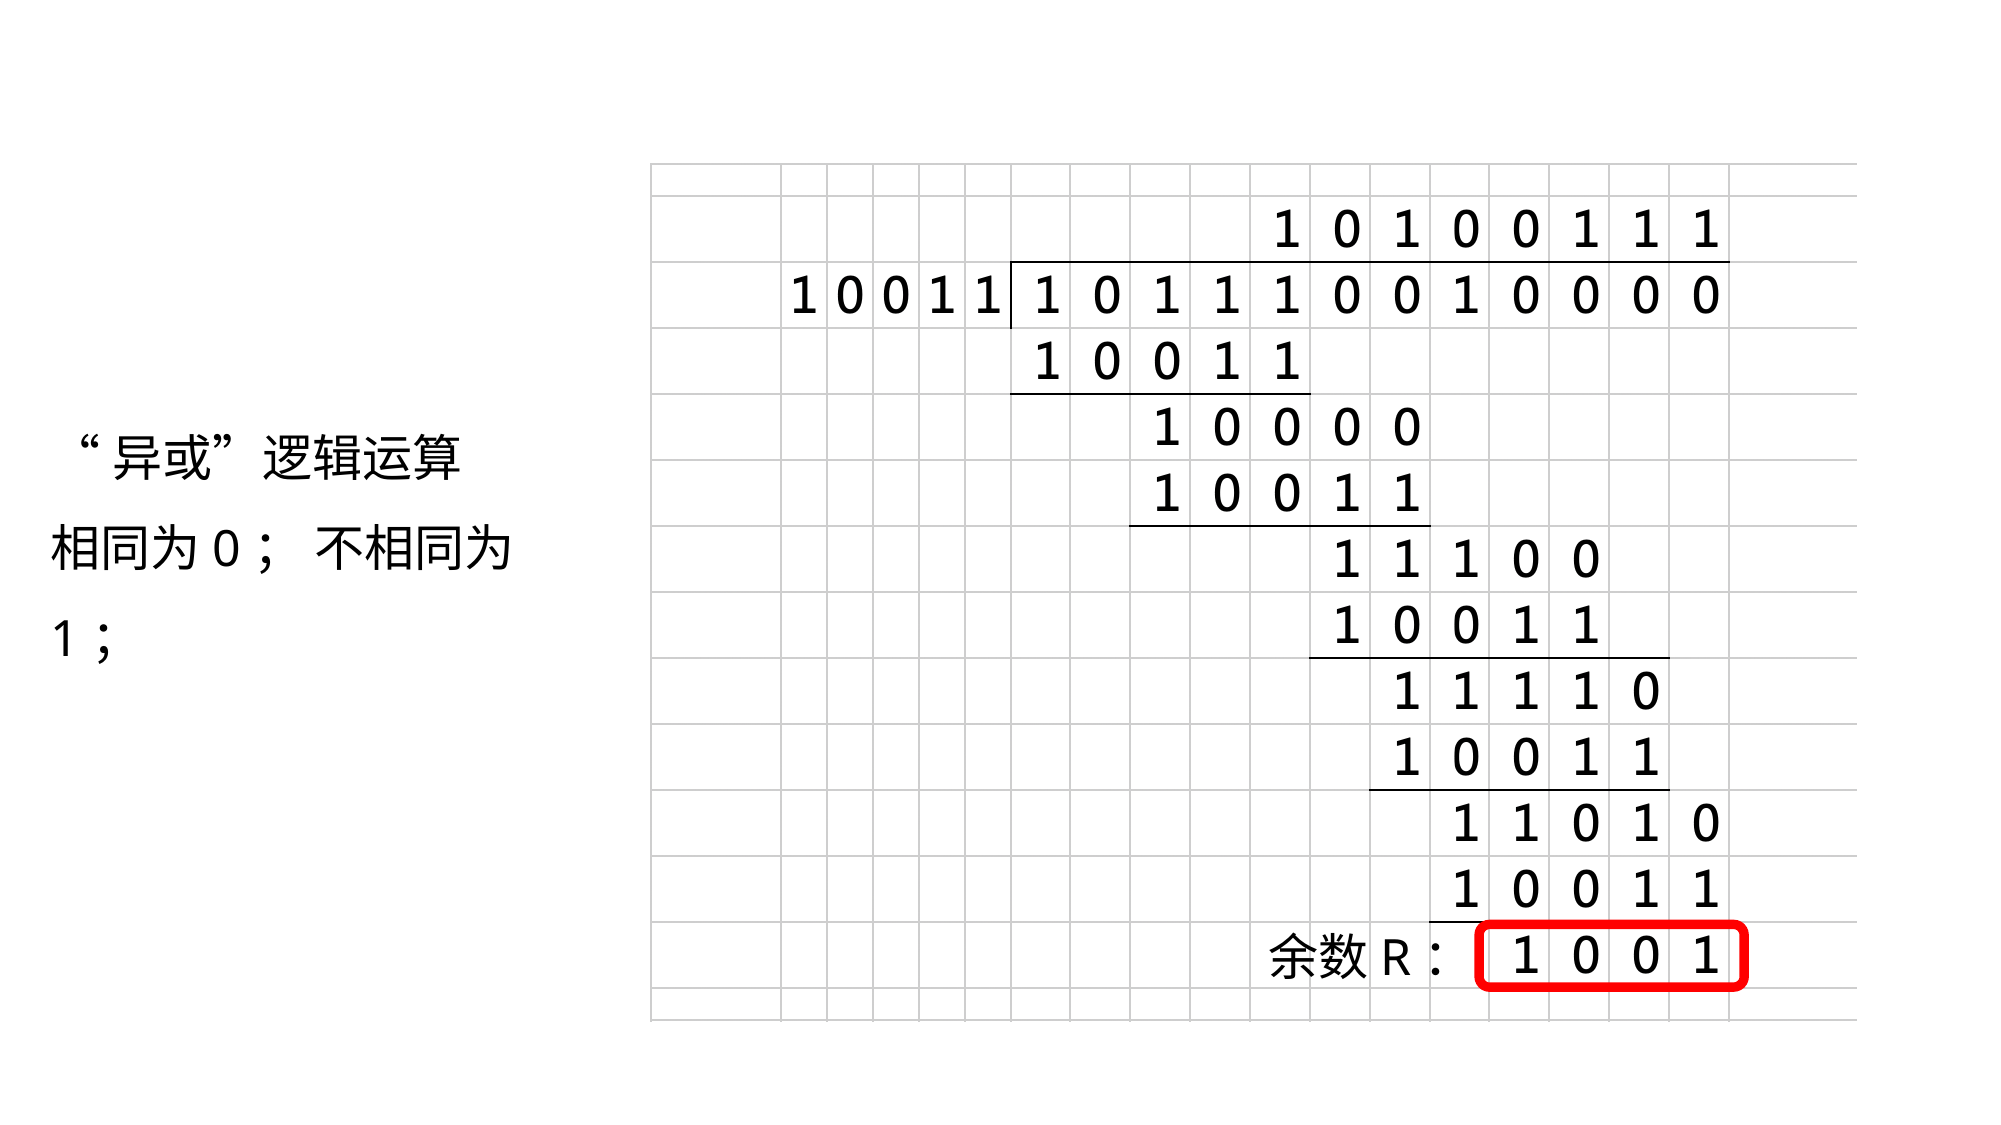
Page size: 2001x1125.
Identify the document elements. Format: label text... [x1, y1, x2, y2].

text_box “异或”逻辑运算 相同为0； 不相同为1； [36, 388, 619, 674]
picture [650, 163, 1857, 1022]
